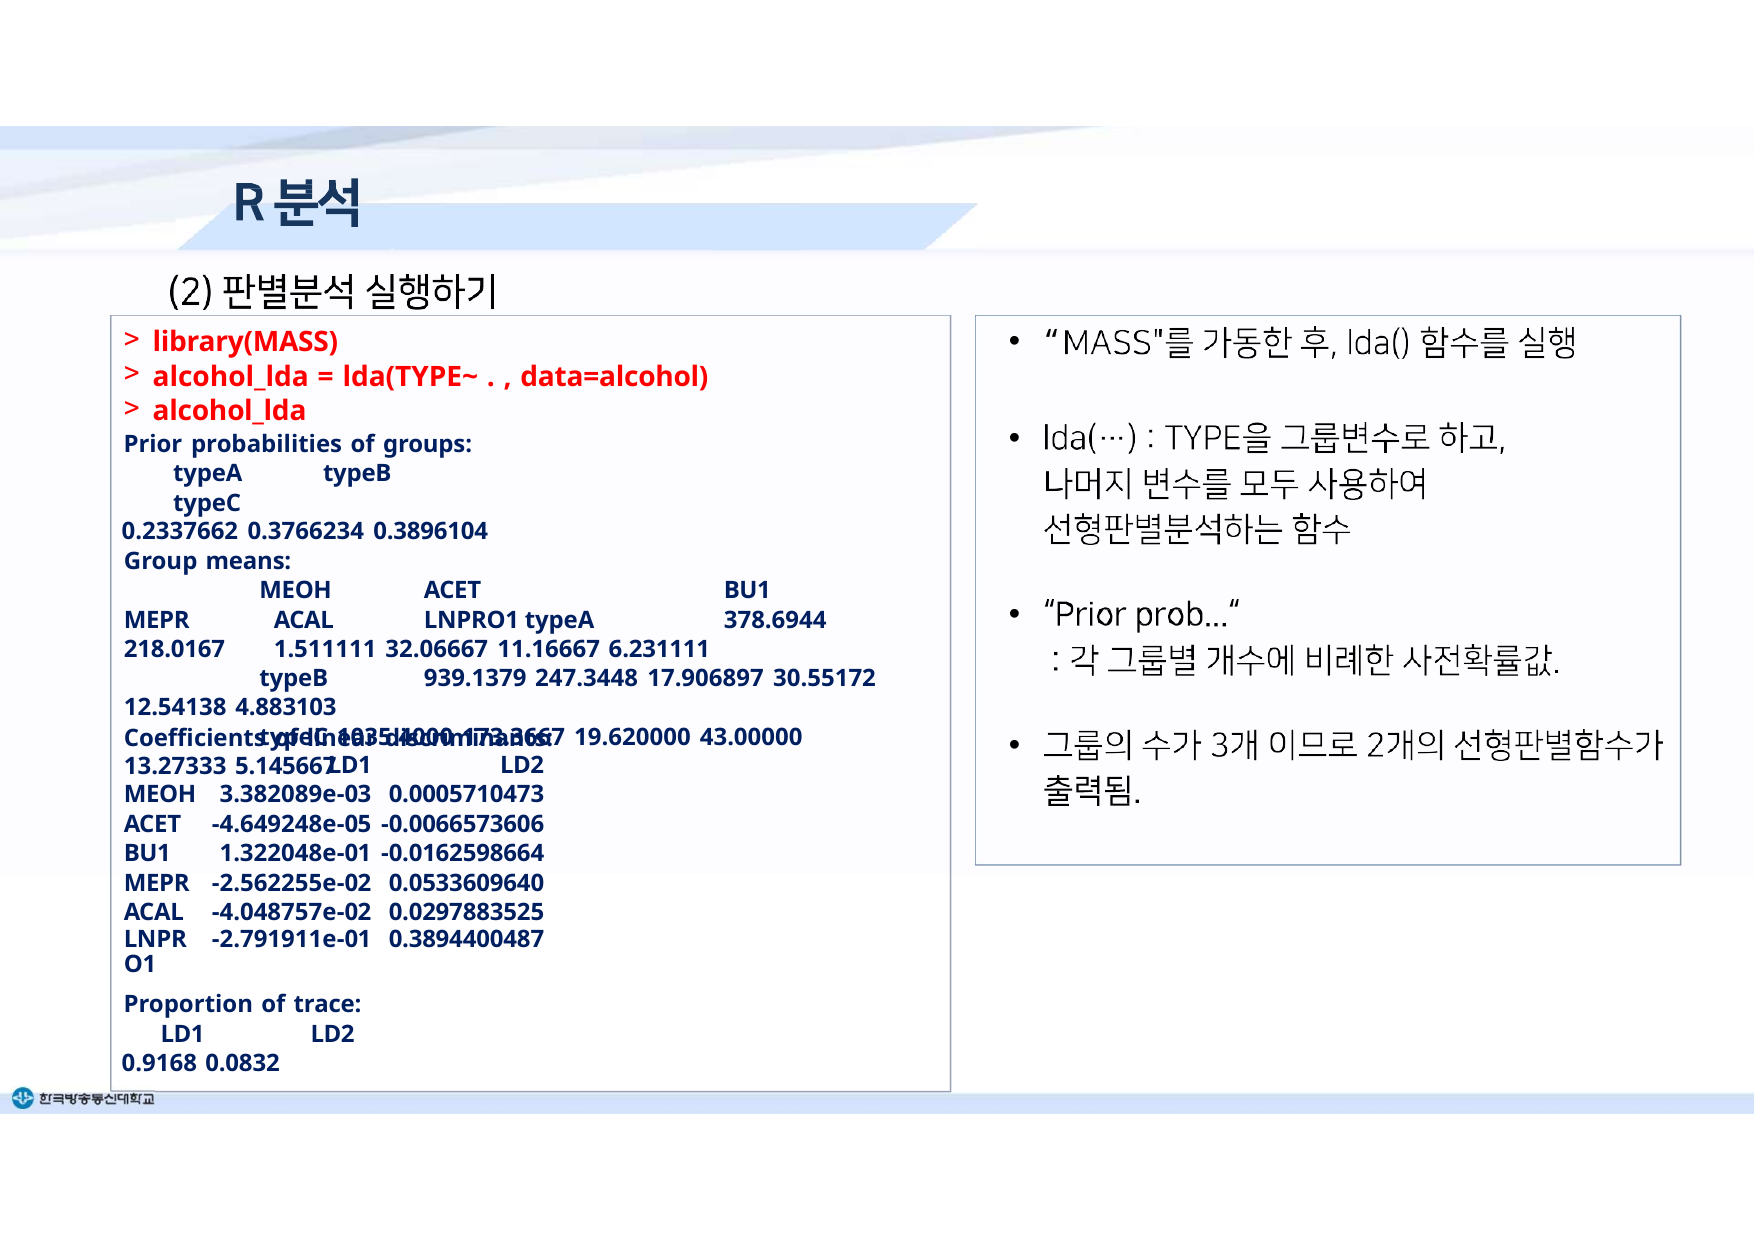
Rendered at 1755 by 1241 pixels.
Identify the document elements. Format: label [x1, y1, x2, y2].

text_box [1044, 326, 1663, 807]
picture [0, 126, 1754, 1114]
text_box [176, 178, 978, 251]
